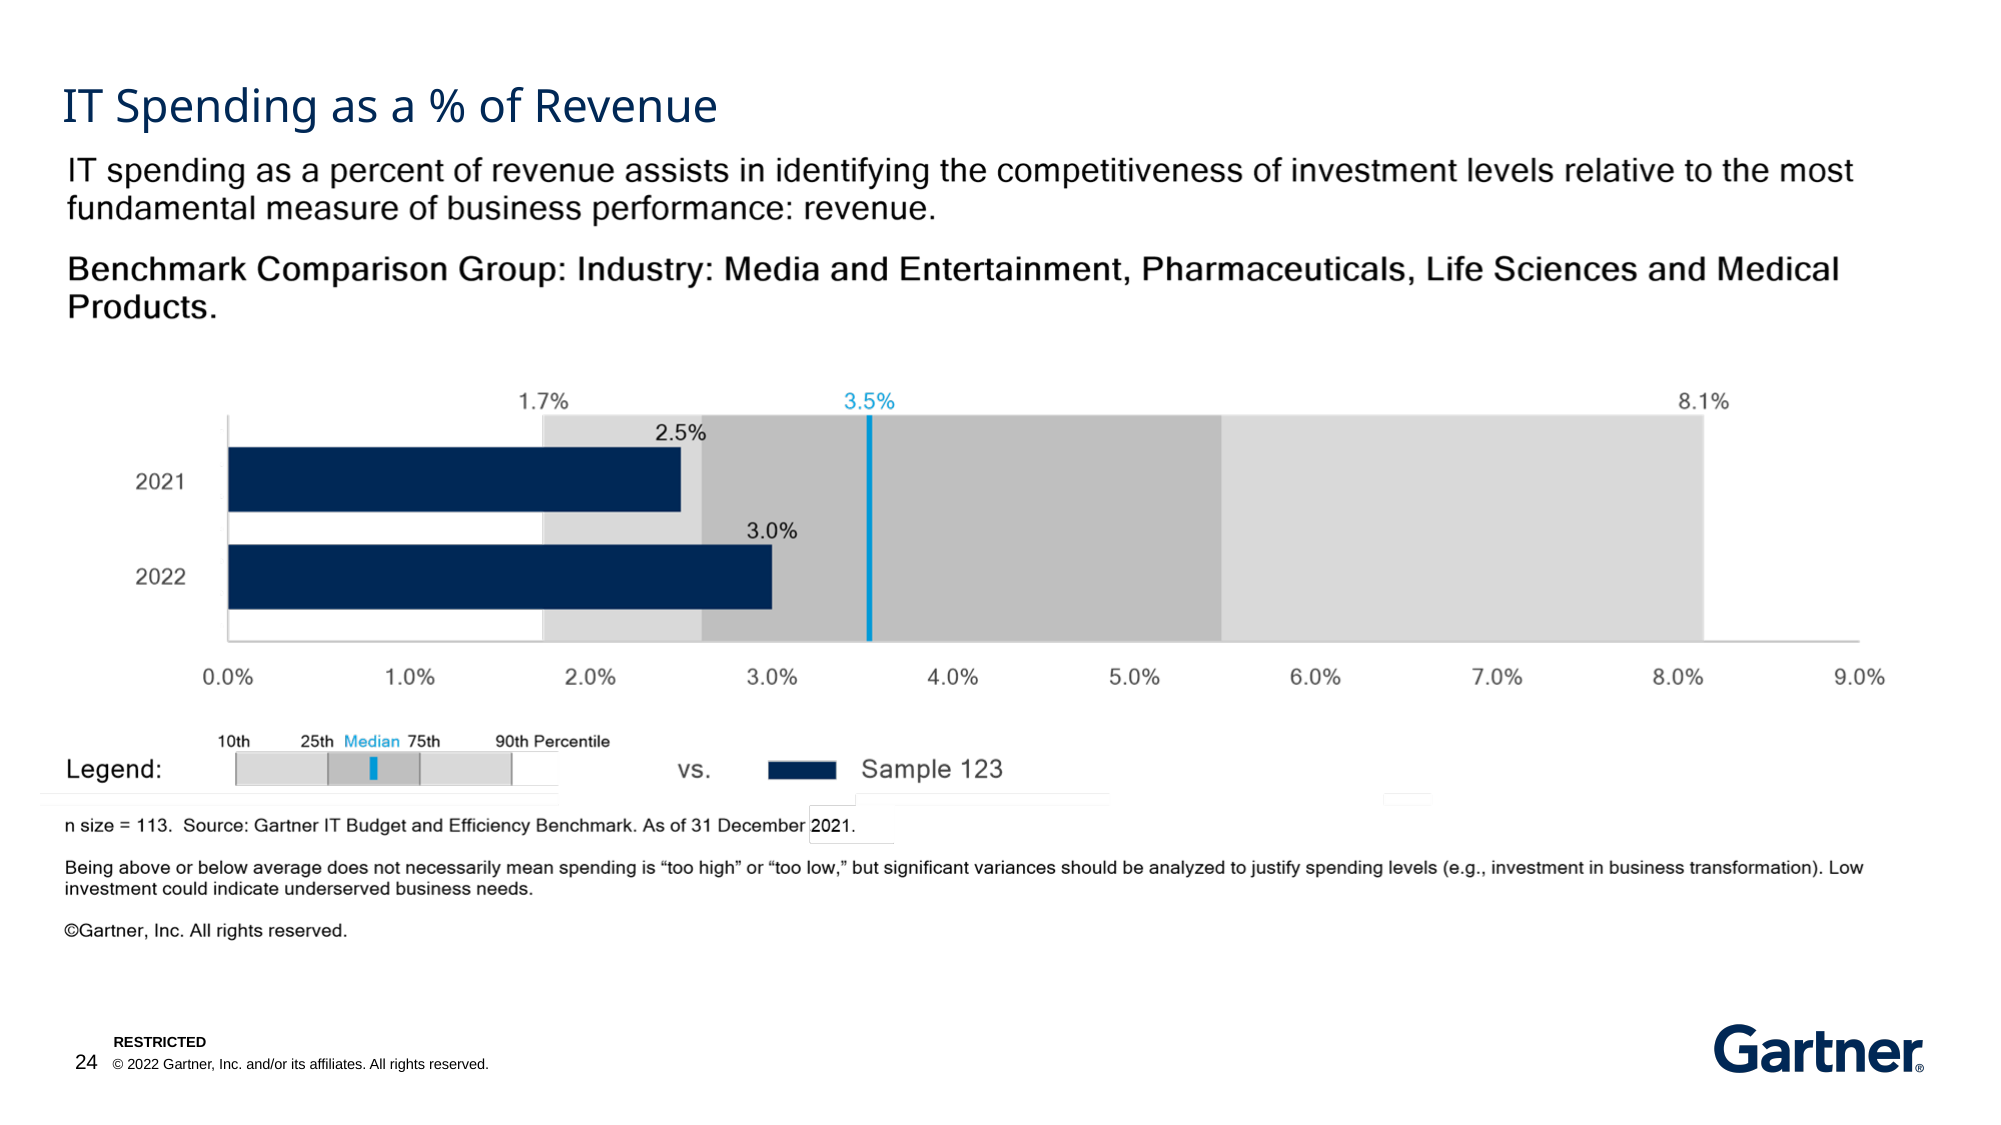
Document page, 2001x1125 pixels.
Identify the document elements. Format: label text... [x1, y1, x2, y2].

picture [40, 150, 1960, 974]
title IT Spending as a % of Revenue [62, 83, 1913, 150]
picture [1714, 1024, 1924, 1073]
